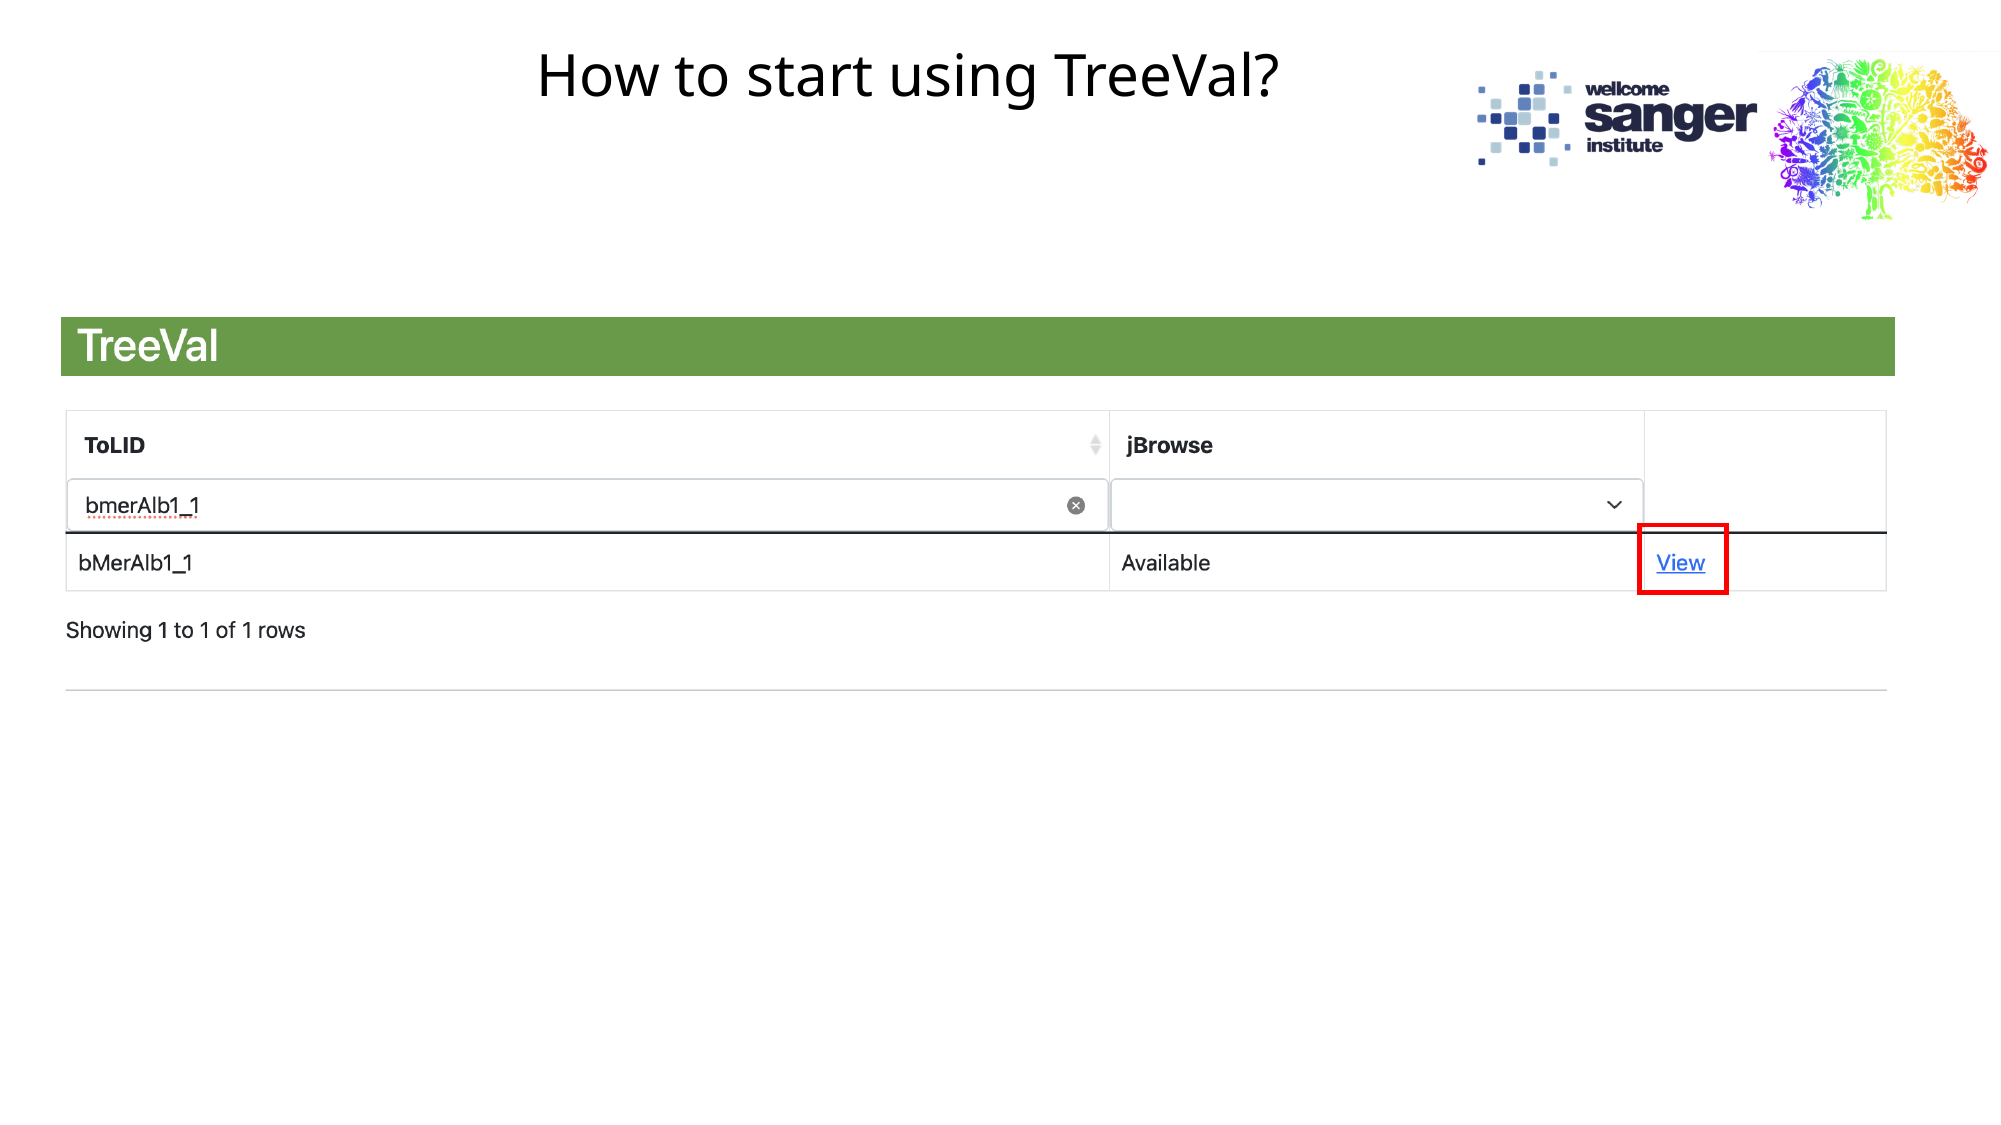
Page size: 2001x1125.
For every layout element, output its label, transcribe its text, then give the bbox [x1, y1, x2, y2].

text_box How to start using TreeVal? [521, 30, 1294, 116]
picture [1475, 50, 2000, 222]
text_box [60, 316, 1896, 699]
